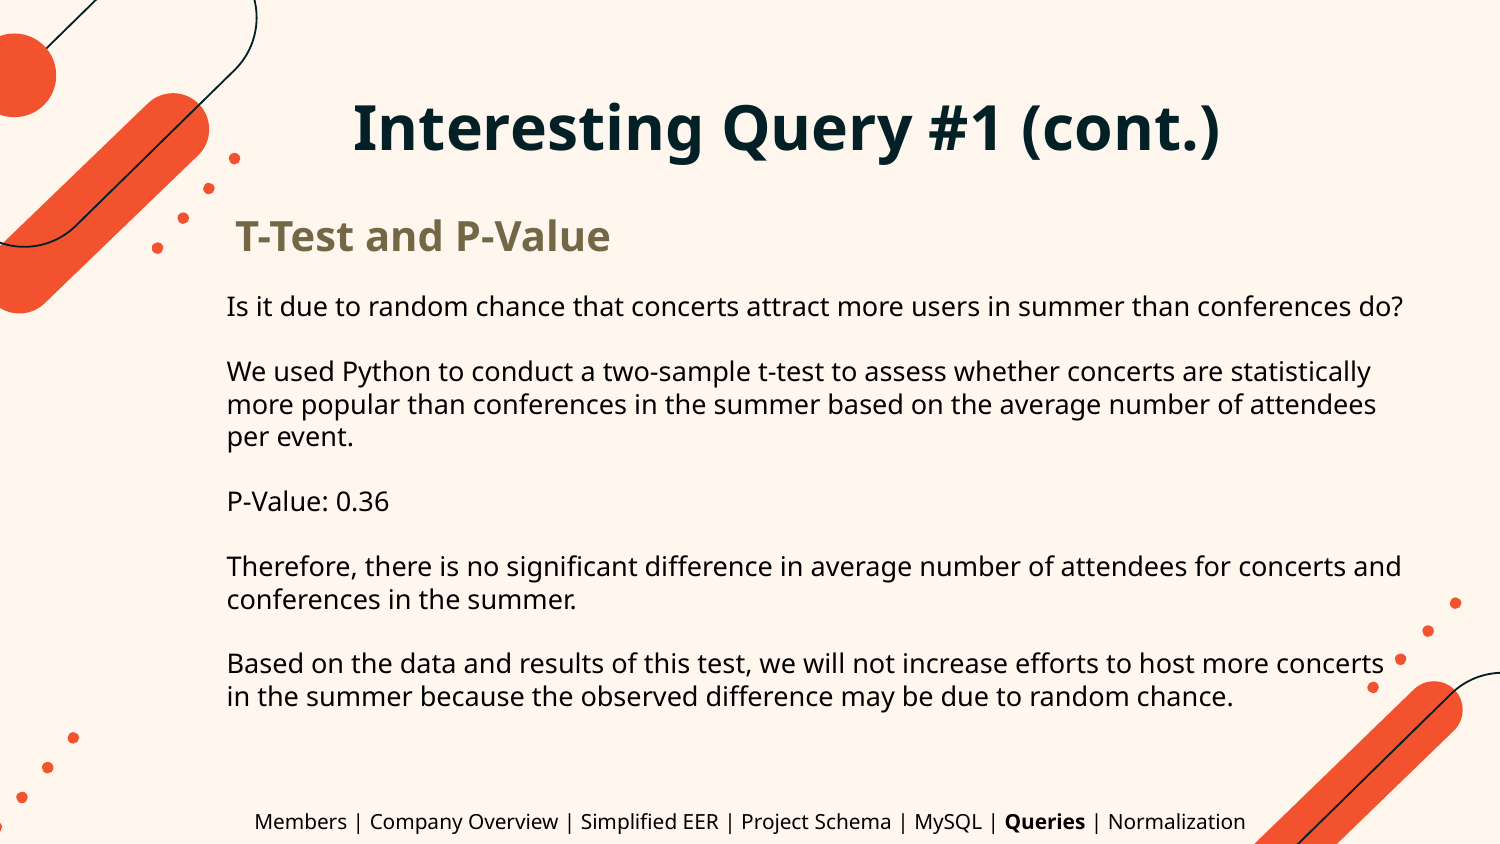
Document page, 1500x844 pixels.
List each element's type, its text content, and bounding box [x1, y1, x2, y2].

text_box Is it due to random chance that concerts attract more users in summer than conferences do? We used Python to conduct a two-sample t-test to assess whether concerts are statistically more popular than conferences in the summer based on the average number of attendees per event. P-Value: 0.36 Therefore, there is no significant difference in average number of attendees for concerts and conferences in the summer. Based on the data and results of this test, we will not increase efforts to host more concerts in the summer because the observed difference may be due to random chance. [211, 274, 1422, 714]
title Interesting Query #1 (cont.) [118, 72, 1382, 167]
subtitle T-Test and P-Value [170, 192, 676, 275]
text_box Members | Company Overview | Simplified EER | Project Schema | MySQL | Queries | Normalization [30, 801, 1470, 842]
